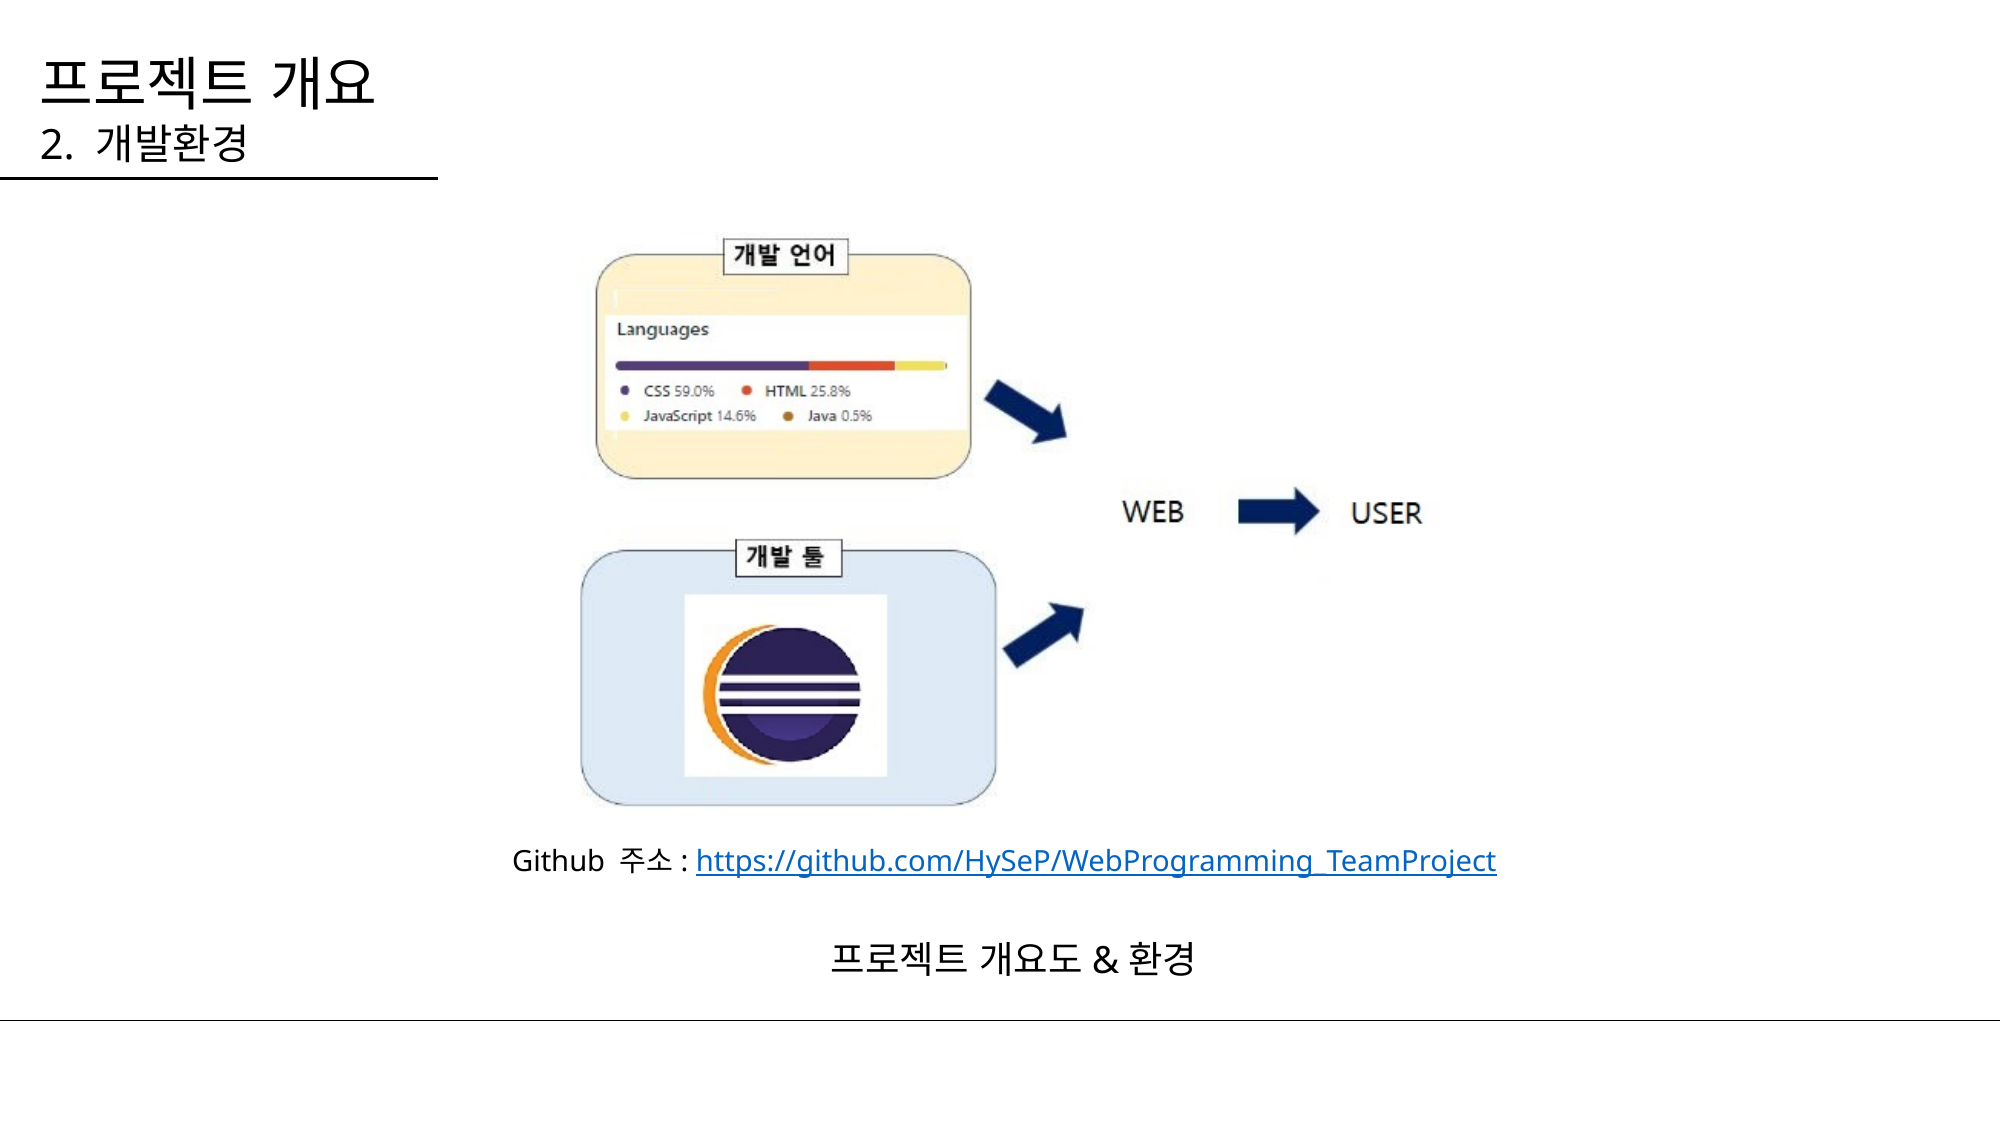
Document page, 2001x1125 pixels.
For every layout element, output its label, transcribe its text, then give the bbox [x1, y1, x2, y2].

picture [507, 208, 1501, 818]
text_box Github 주소: https://github.com/HySeP/WebProgramming_TeamProject [33, 827, 1977, 898]
text_box 프로젝트 개요 2. 개발환경 [24, 40, 671, 175]
text_box 프로젝트 개요도&환경 [816, 928, 1213, 988]
